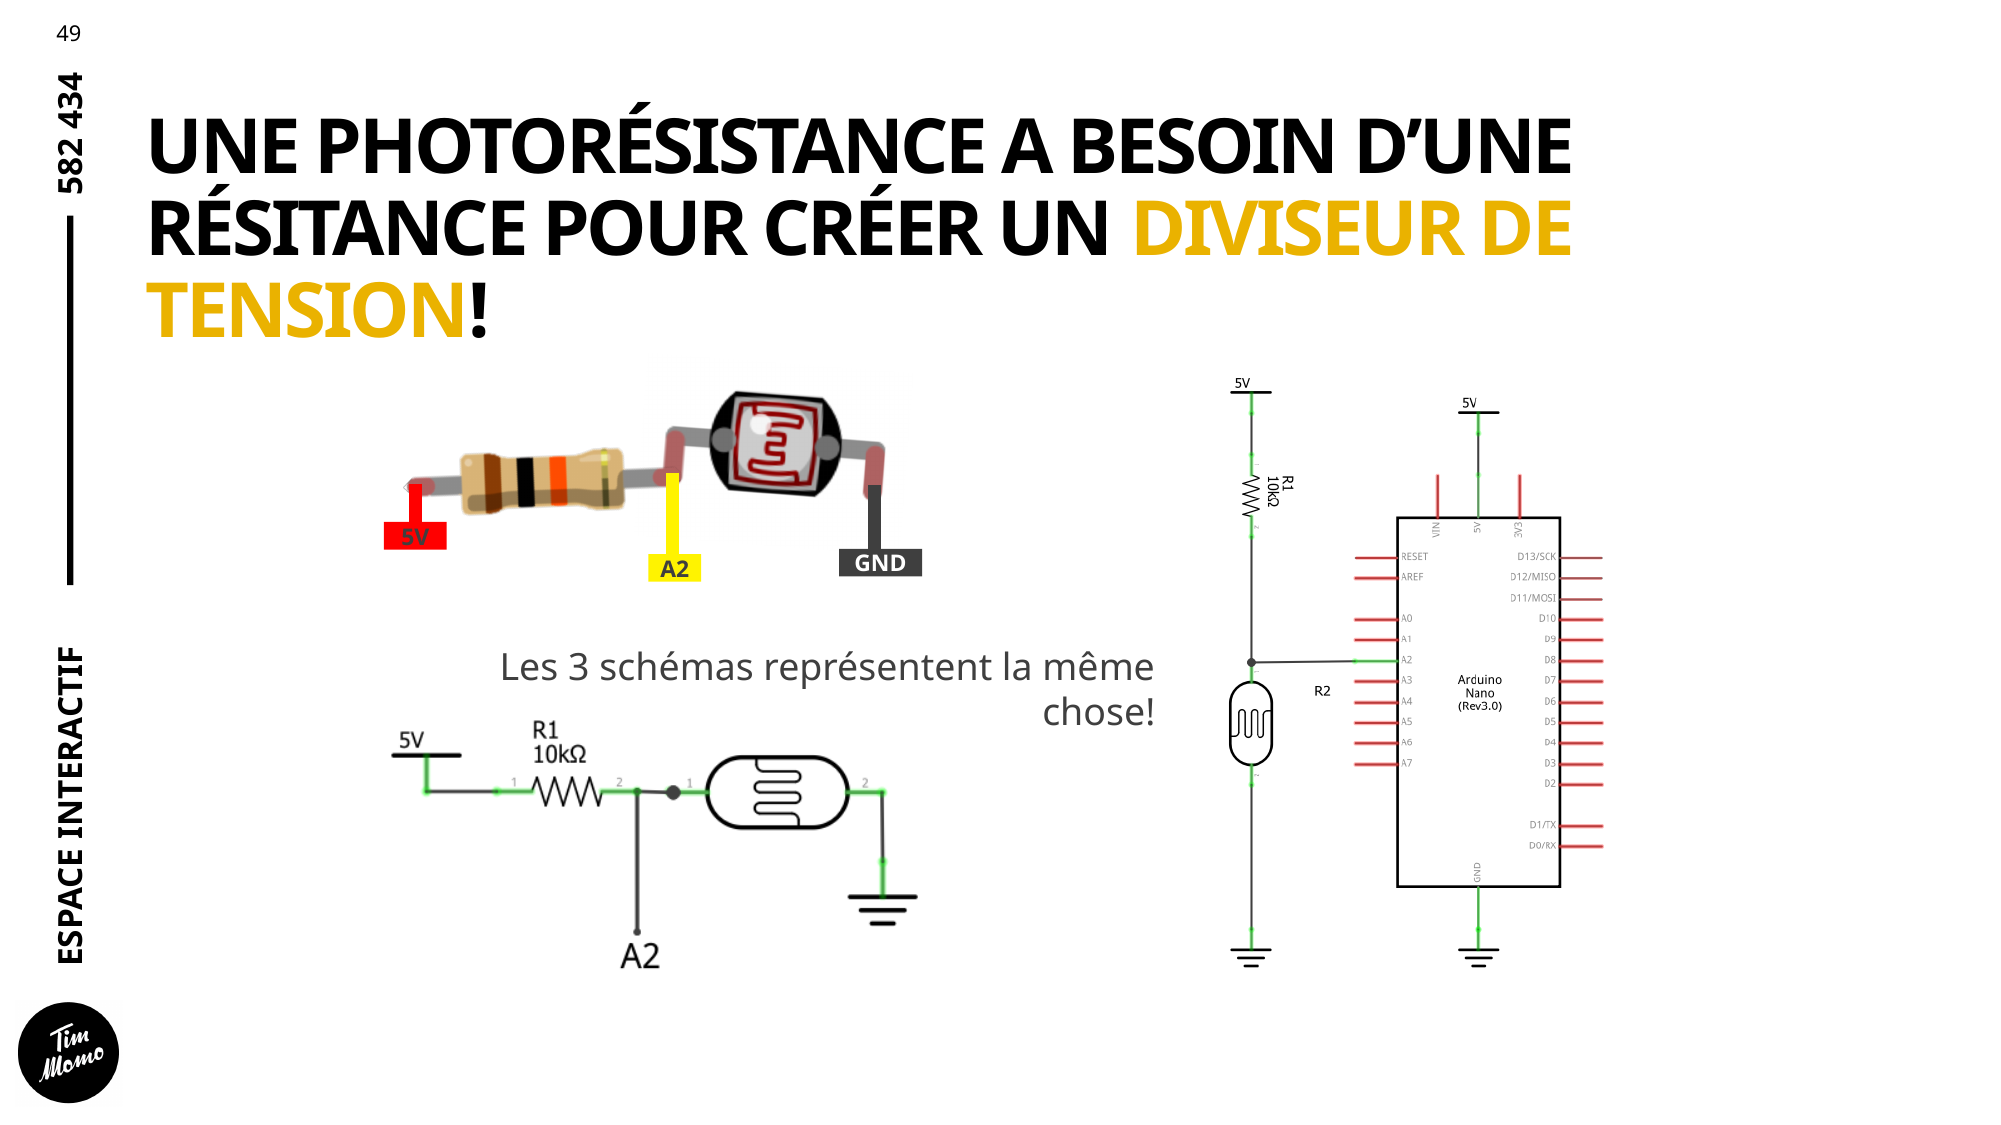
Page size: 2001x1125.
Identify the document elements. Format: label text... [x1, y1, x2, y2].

picture [397, 407, 469, 552]
picture [1222, 361, 1620, 982]
picture [389, 714, 928, 977]
text_box 5V [383, 521, 447, 550]
picture [858, 370, 912, 548]
text_box GND [858, 548, 923, 577]
title UNE PHOTORÉSISTANCE A BESOIN D’UNE RÉSITANCE POUR CRÉER UN DIVISEUR DE TENSION! [130, 97, 1724, 362]
text_box Les 3 schémas représentent la même chose! [415, 635, 1171, 741]
picture [15, 1000, 123, 1107]
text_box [469, 295, 858, 667]
